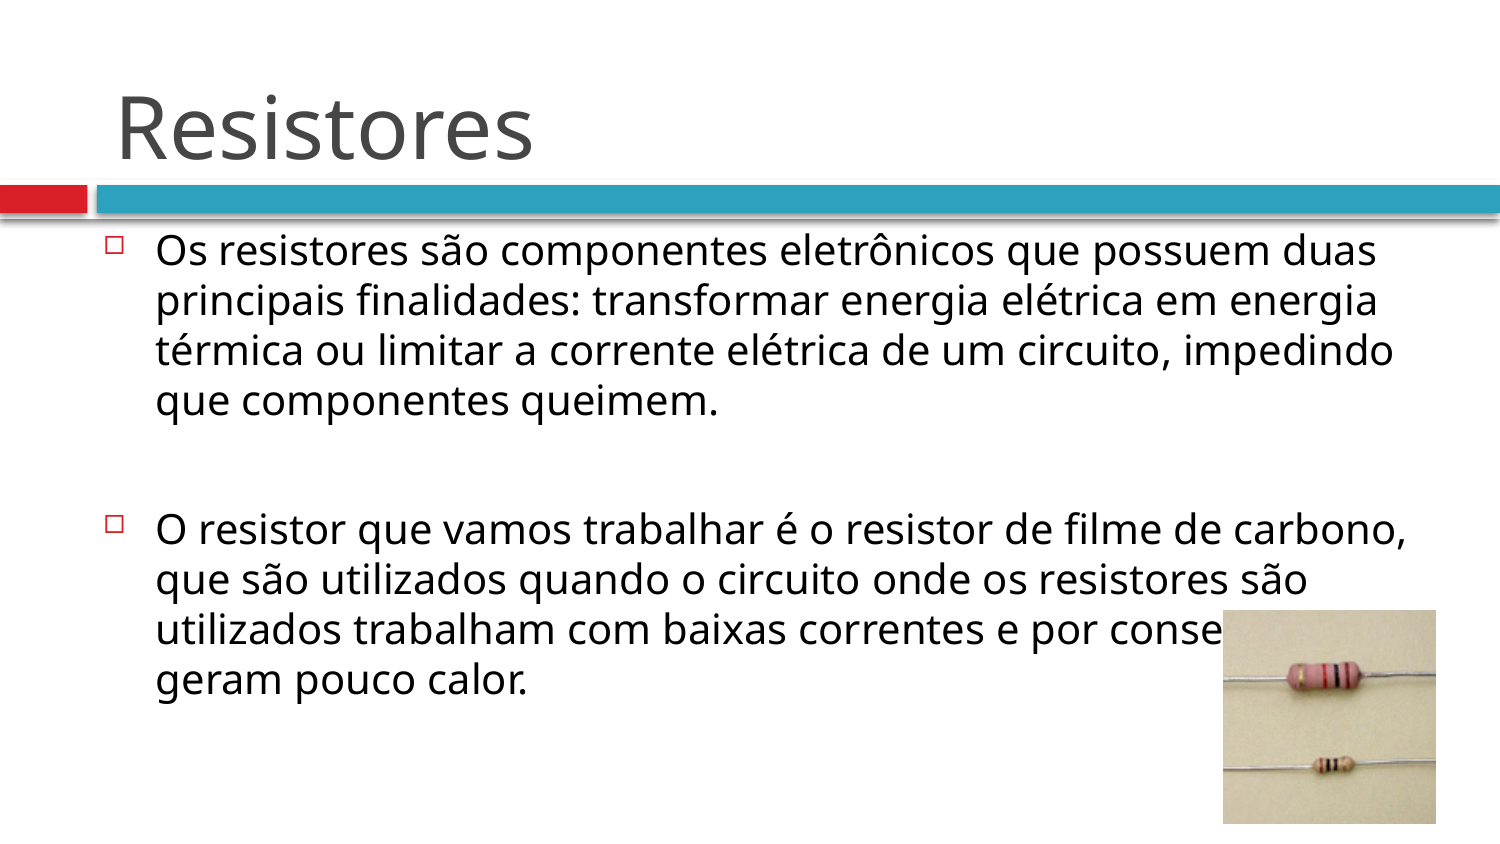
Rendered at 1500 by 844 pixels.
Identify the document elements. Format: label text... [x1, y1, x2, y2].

picture [1222, 610, 1436, 824]
list Os resistores são componentes eletrônicos que possuem duas principais finalidades: transformar energia elétrica em energia térmica ou limitar a corrente elétrica de um circuito, impedindo que componentes queimem. O resistor que vamos trabalhar é o resistor de filme de carbono, que são utilizados quando o circuito onde os resistores são utilizados trabalham com baixas correntes e por consequência geram pouco calor. [88, 256, 1459, 670]
title Resistores [99, 19, 1438, 185]
